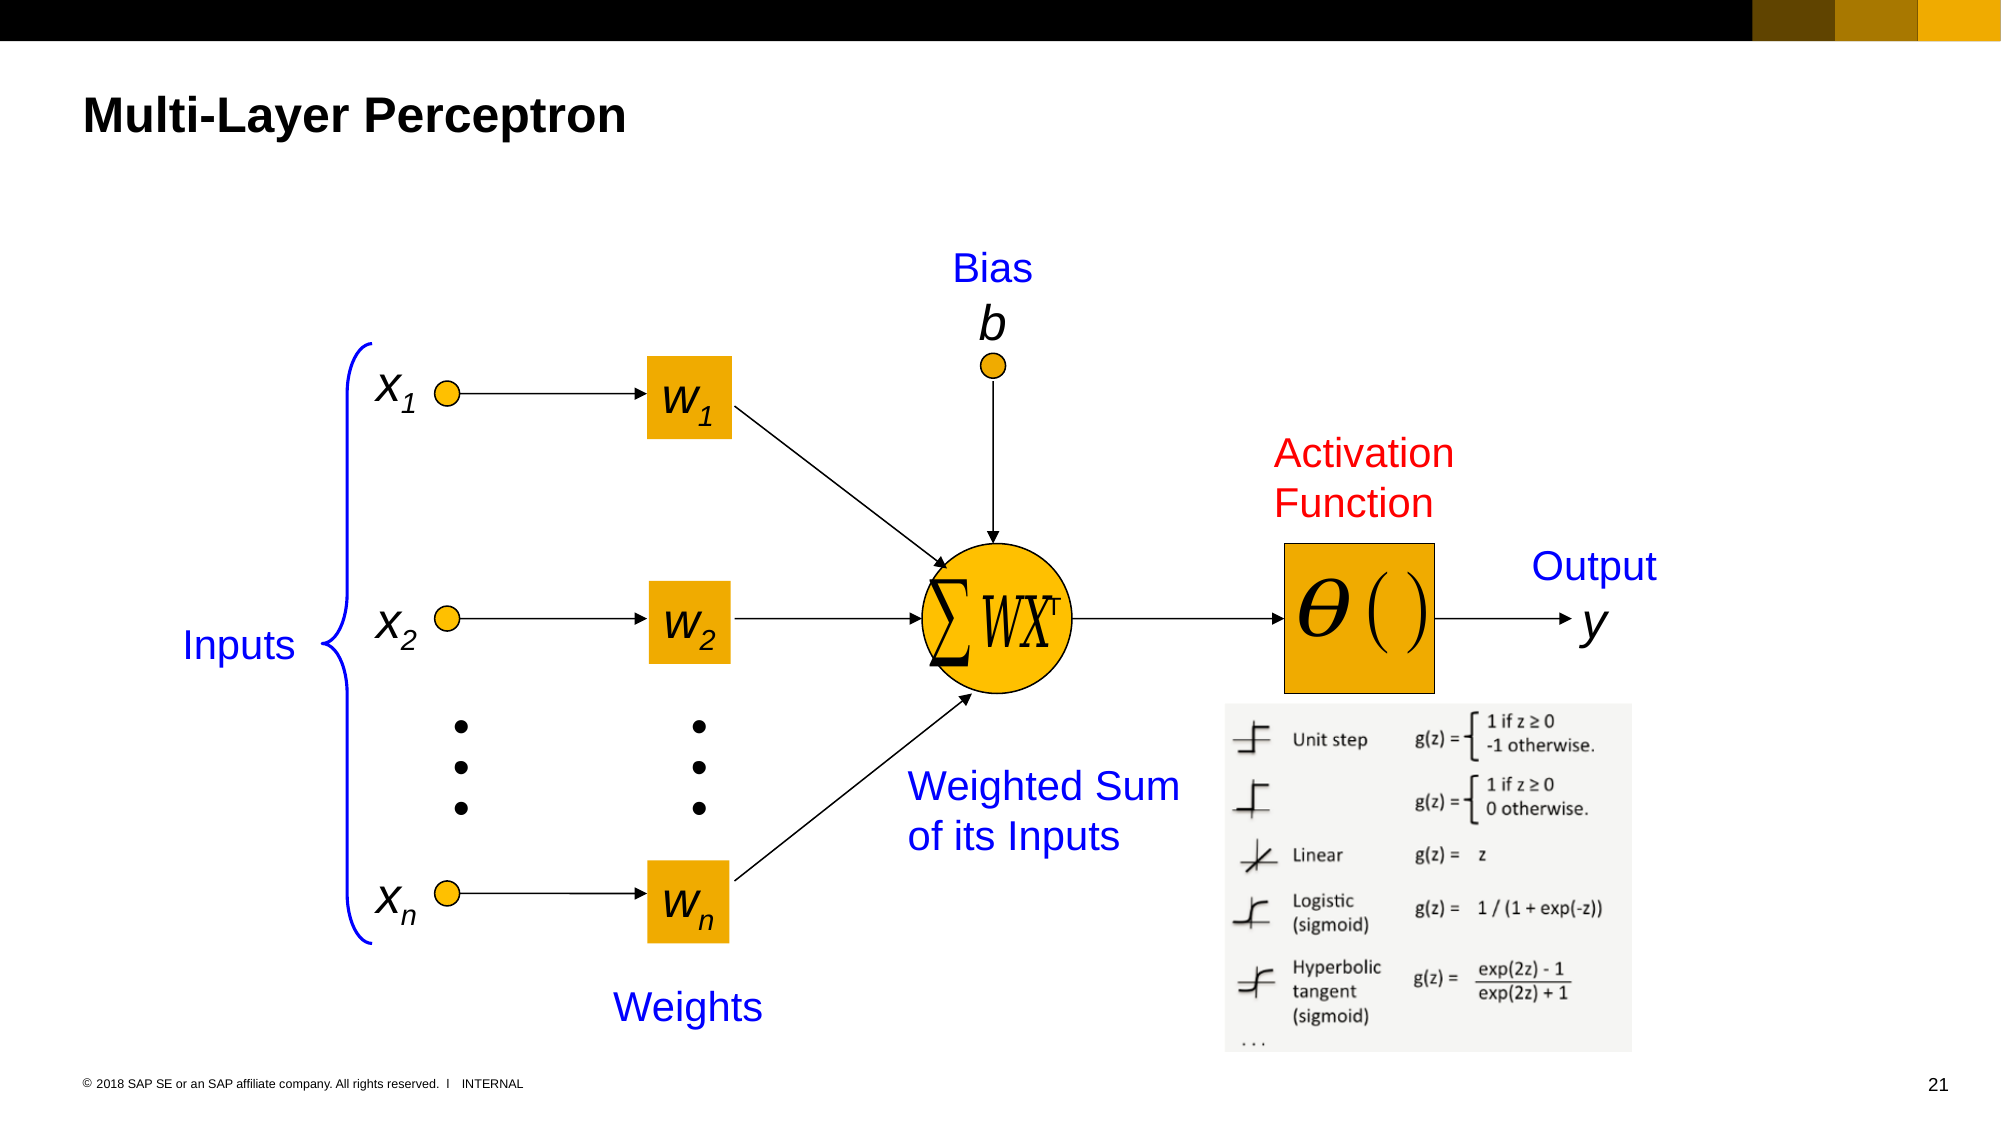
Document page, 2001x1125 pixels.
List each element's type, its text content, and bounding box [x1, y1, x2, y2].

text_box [166, 232, 1673, 1039]
title Multi-Layer Perceptron [82, 82, 1918, 144]
picture [1224, 703, 1633, 1052]
